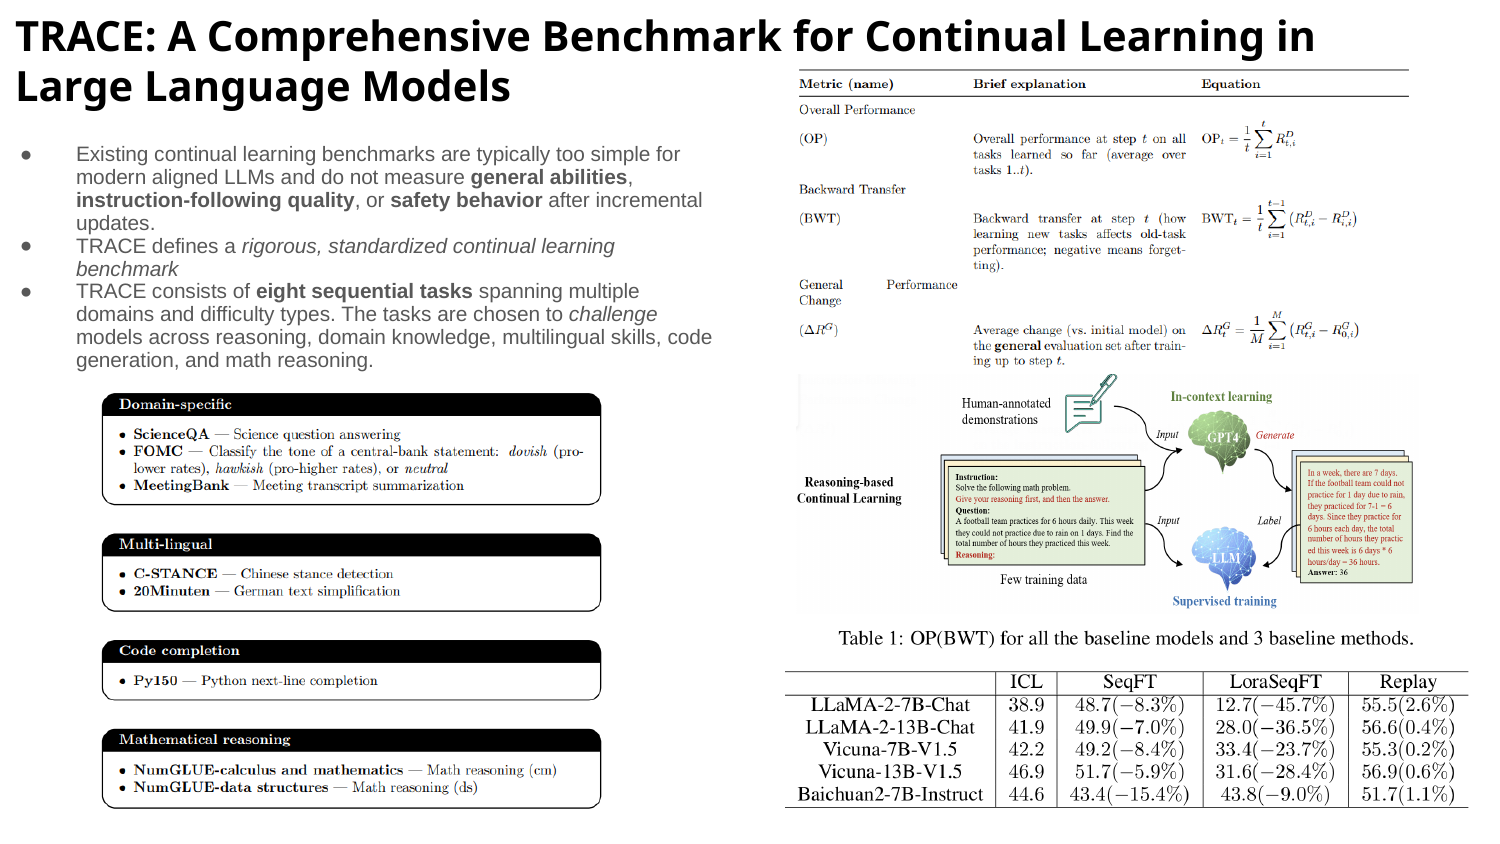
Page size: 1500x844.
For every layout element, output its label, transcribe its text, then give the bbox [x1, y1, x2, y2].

picture [738, 62, 1493, 832]
list Existing continual learning benchmarks are typically too simple for modern aligned LLMs and do not measure general abilities, instruction-following quality, or safety behavior after incremental updates. TRACE defines a rigorous, standardized continual learning benchmark TRACE consists of eight sequential tasks spanning multiple domains and difficulty types. The tasks are chosen to challenge models across reasoning, domain knowledge, multilingual skills, code generation, and math reasoning. [0, 128, 729, 736]
title TRACE: A Comprehensive Benchmark for Continual Learning in Large Language Models [0, 0, 1399, 89]
picture [90, 387, 624, 823]
